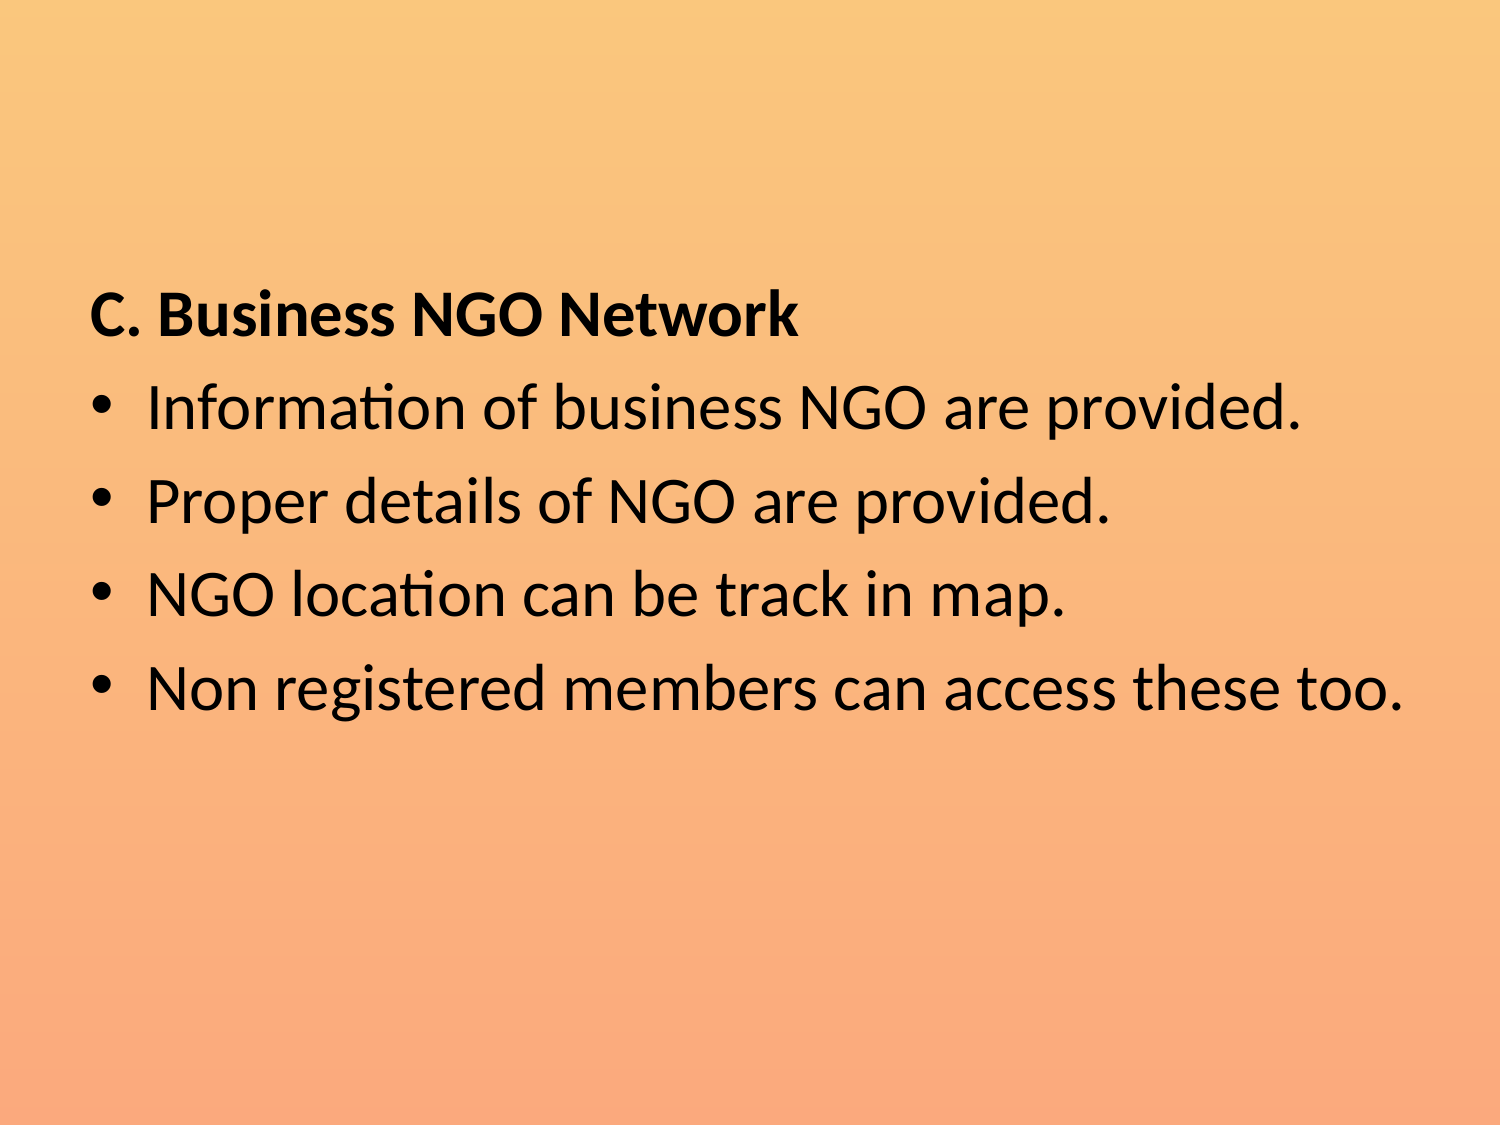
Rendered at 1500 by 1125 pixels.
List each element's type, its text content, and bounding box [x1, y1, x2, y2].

list C. Business NGO Network Information of business NGO are provided. Proper details of NGO are provided. NGO location can be track in map. Non registered members can access these too. [75, 262, 1425, 1005]
